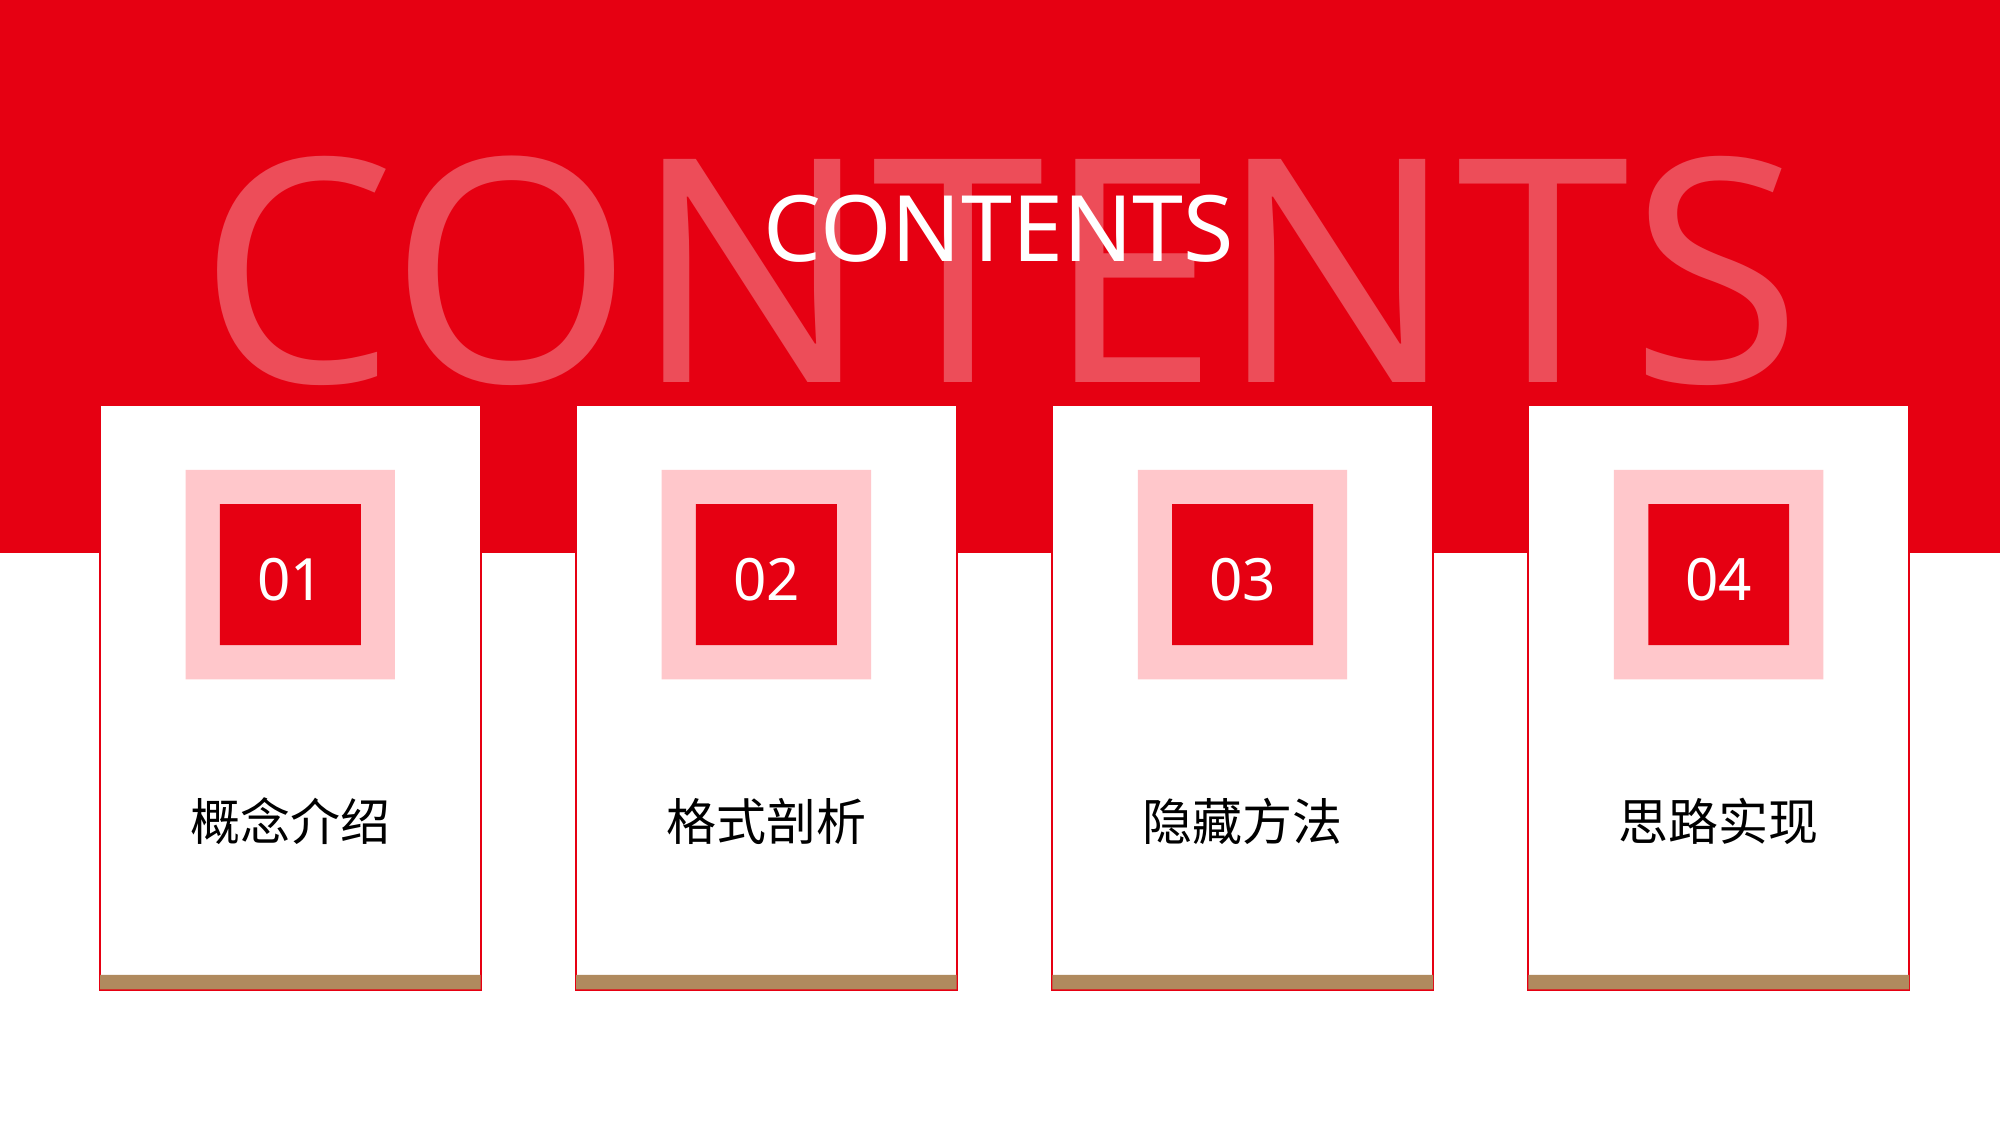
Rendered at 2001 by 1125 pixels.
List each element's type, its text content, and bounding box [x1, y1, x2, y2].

text_box CONTENTS [688, 162, 1310, 287]
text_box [1528, 405, 1910, 990]
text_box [1052, 405, 1434, 990]
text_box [575, 405, 957, 990]
text_box [0, 0, 2000, 554]
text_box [99, 405, 481, 990]
text_box CONTENTS [74, 62, 1926, 453]
